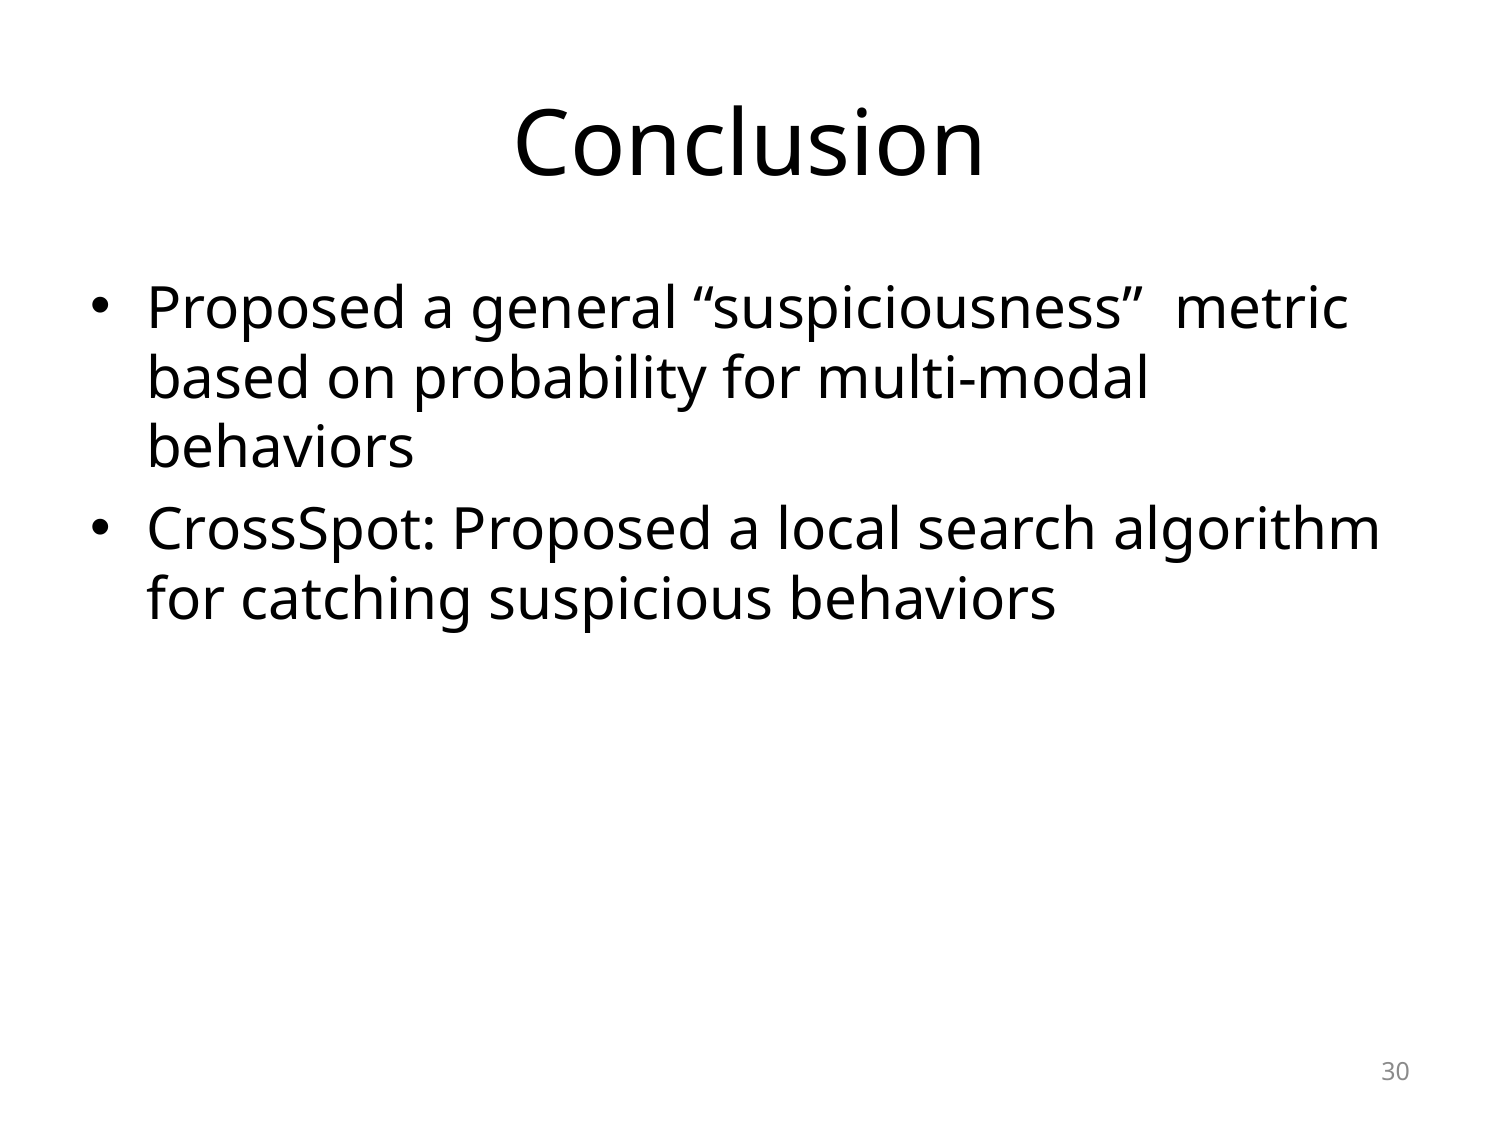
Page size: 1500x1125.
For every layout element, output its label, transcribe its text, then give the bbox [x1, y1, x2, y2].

slide_number 30 [1074, 1042, 1425, 1103]
list Proposed a general “suspiciousness” metric based on probability for multi-modal behaviors CrossSpot: Proposed a local search algorithm for catching suspicious behaviors [75, 262, 1425, 1005]
title Conclusion [75, 45, 1425, 233]
